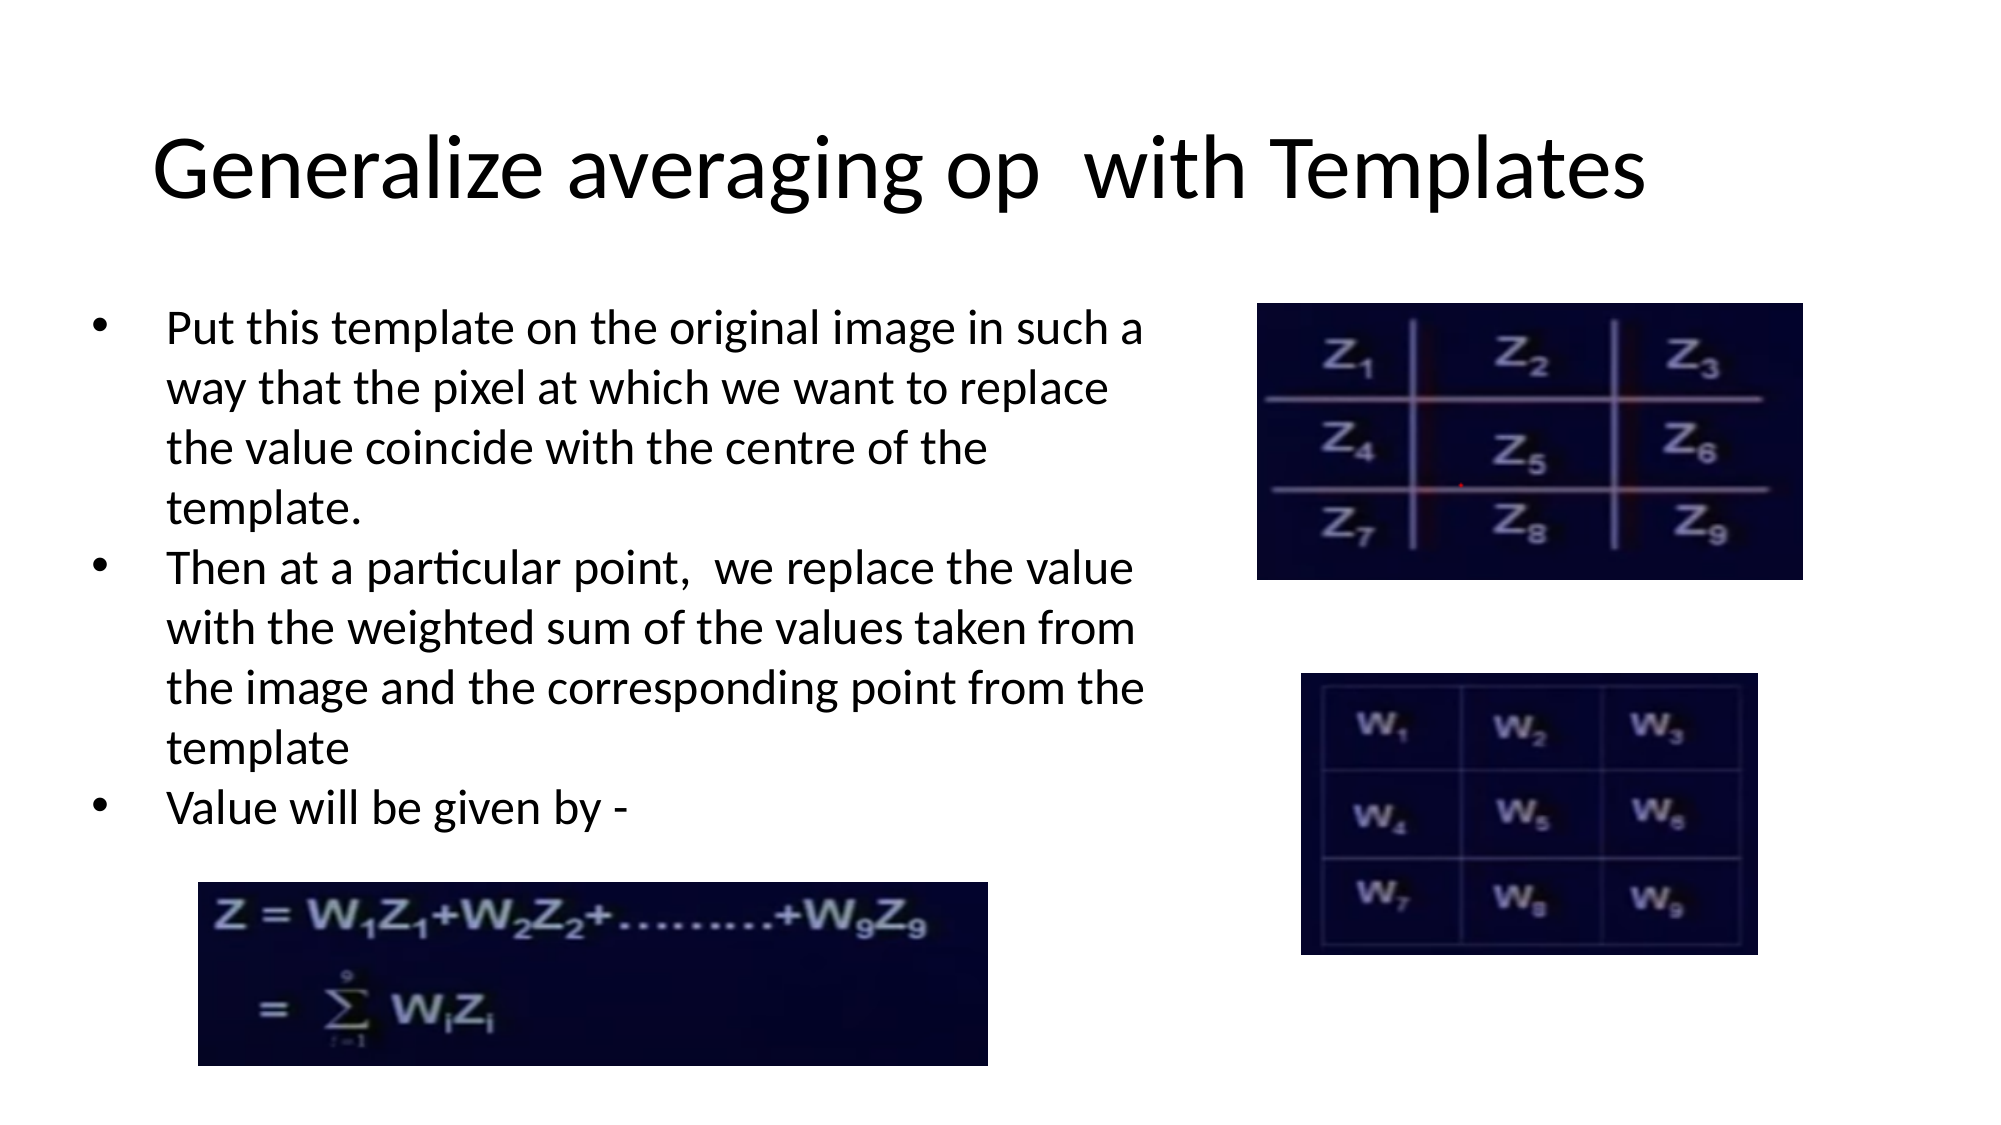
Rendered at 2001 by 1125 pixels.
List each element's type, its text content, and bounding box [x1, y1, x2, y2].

picture [197, 881, 988, 1066]
picture [1301, 673, 1759, 956]
title Generalize averaging op with Templates [137, 59, 1863, 278]
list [1256, 303, 1803, 581]
text_box Put this template on the original image in such a way that the pixel at which we want to replace the value coincide with the centre of the template. Then at a particular point, we replace the value with the weighted sum of the values taken from the image and the corresponding point from the template Value will be given by - [76, 287, 1184, 843]
